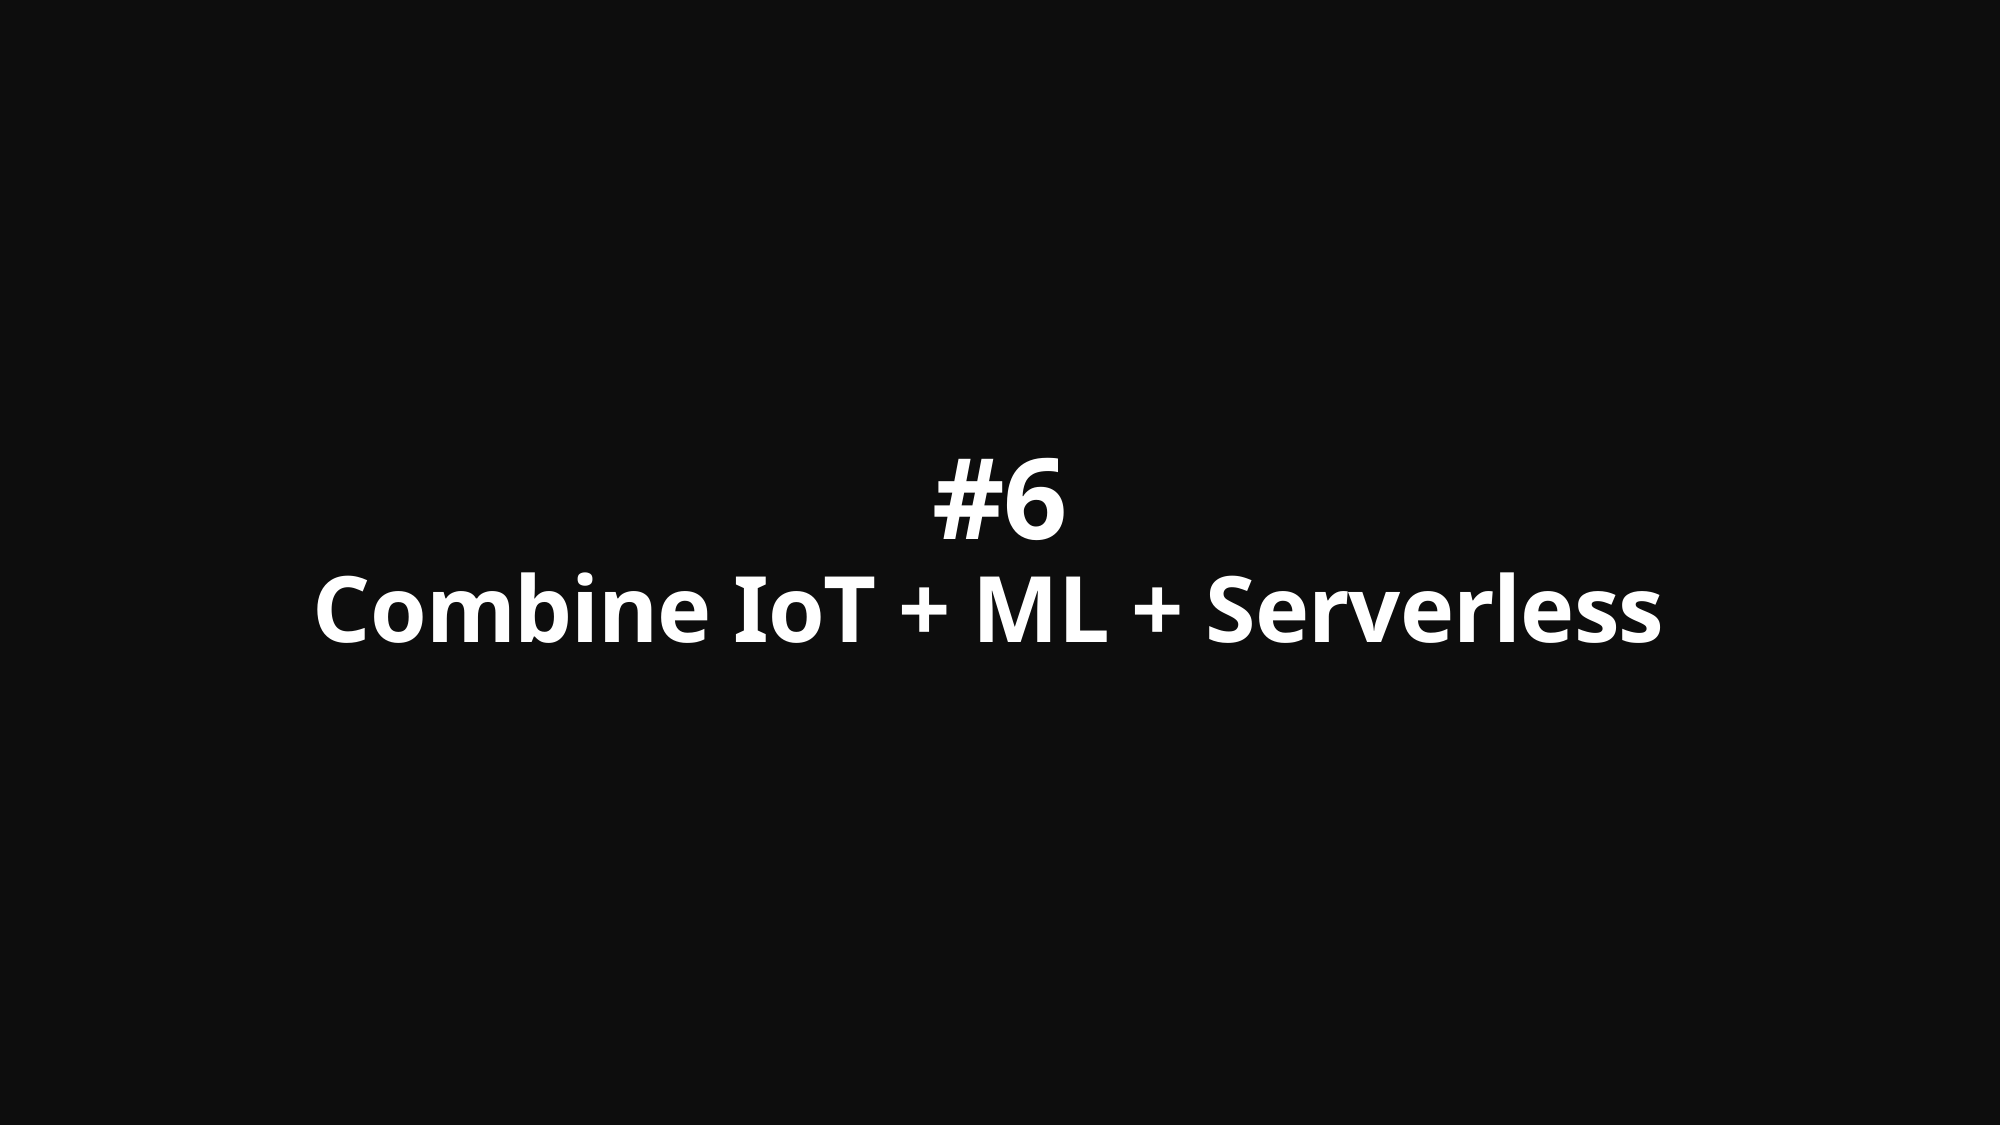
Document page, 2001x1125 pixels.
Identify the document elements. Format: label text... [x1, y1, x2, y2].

title #6 Combine IoT + ML + Serverless [93, 439, 1907, 663]
